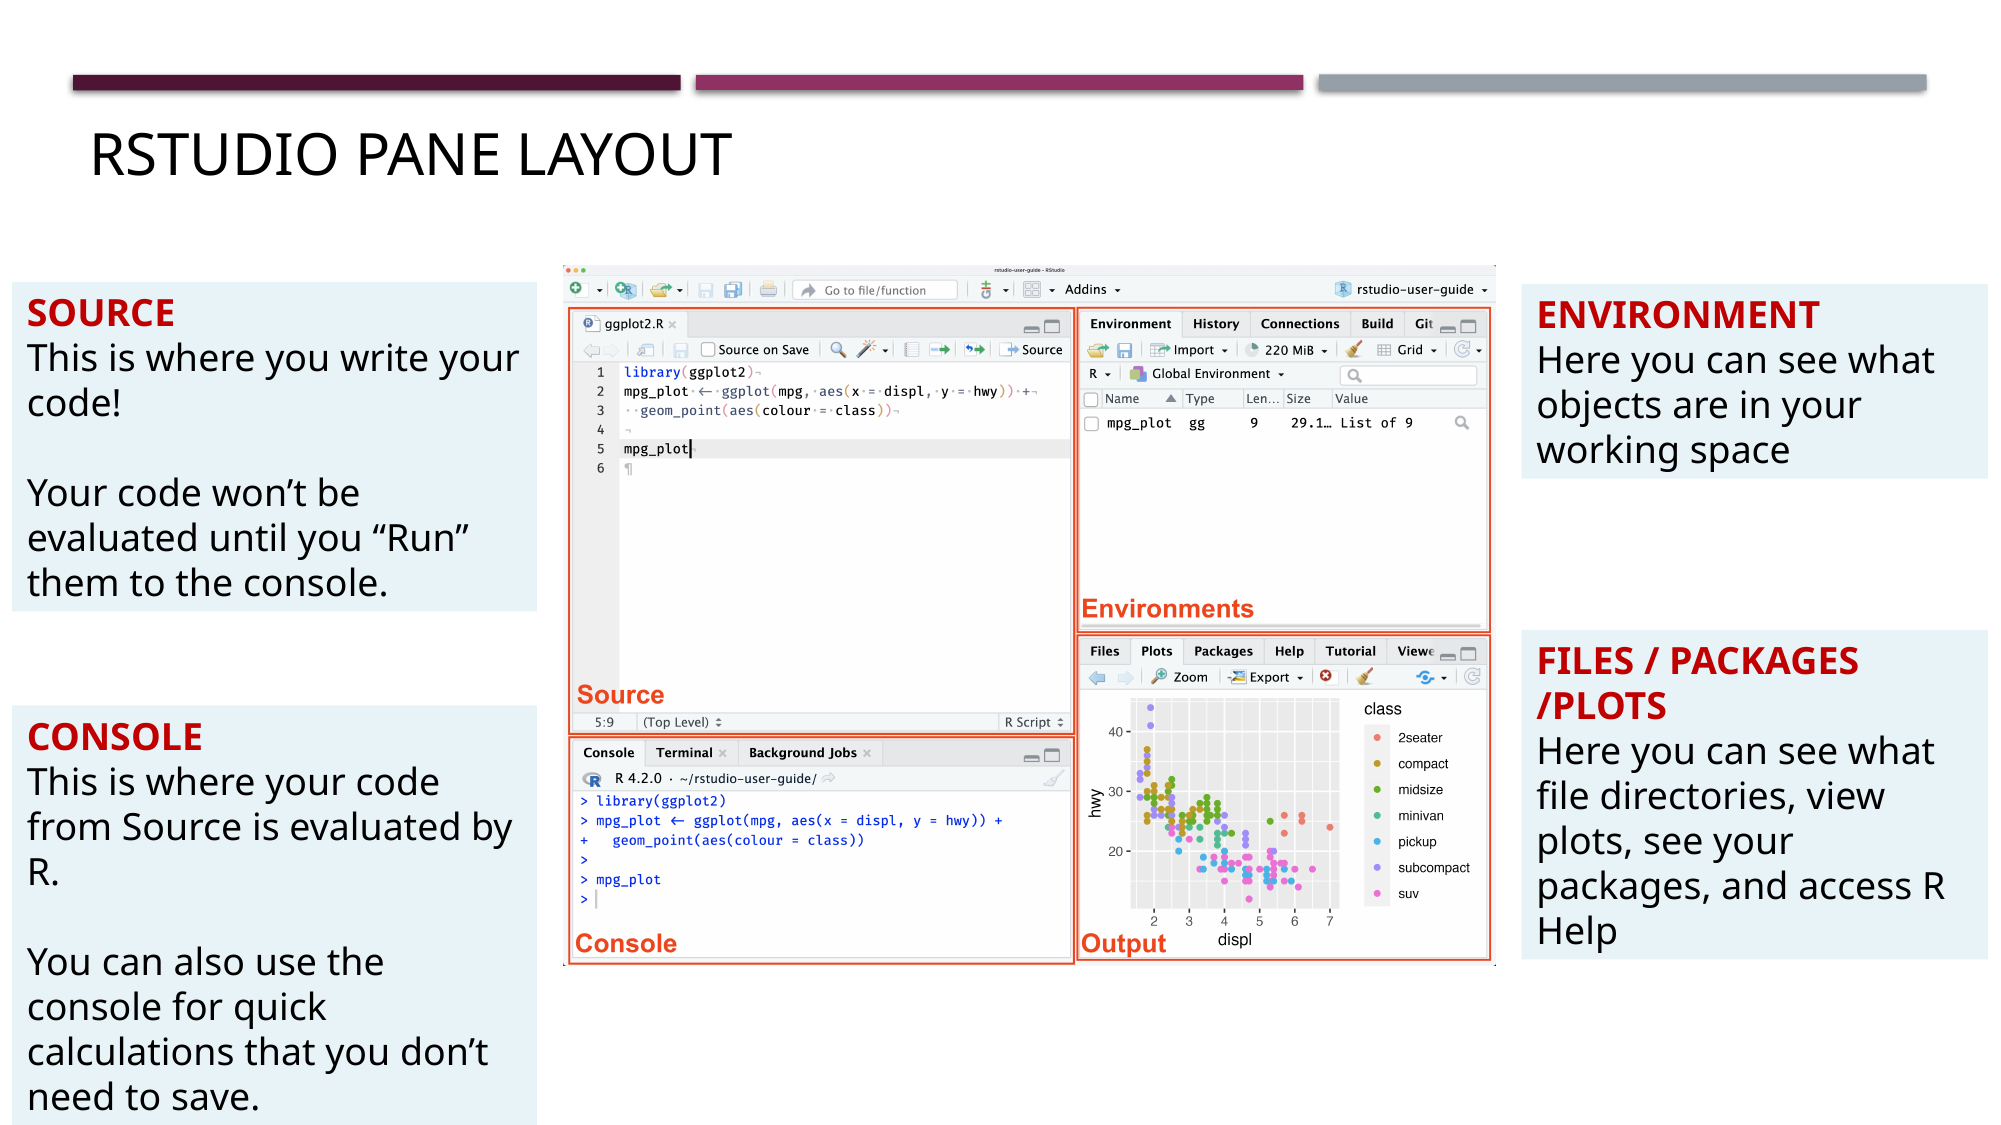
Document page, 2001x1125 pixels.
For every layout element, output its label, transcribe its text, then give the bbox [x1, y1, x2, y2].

text_box Rstudio pane layout [74, 0, 1884, 196]
text_box FILES / PACKAGES /PLOTS Here you can see what file directories, view plots, see your packages, and access R Help [1521, 629, 1988, 960]
text_box ENVIRONMENT Here you can see what objects are in your working space [1521, 283, 1988, 479]
text_box SOURCE This is where you write your code! Your code won’t be evaluated until you “Run” them to the console. [12, 281, 537, 612]
picture [562, 264, 1496, 967]
text_box CONSOLE This is where your code from Source is evaluated by R. You can also use the console for quick calculations that you don’t need to save. [12, 705, 537, 1125]
